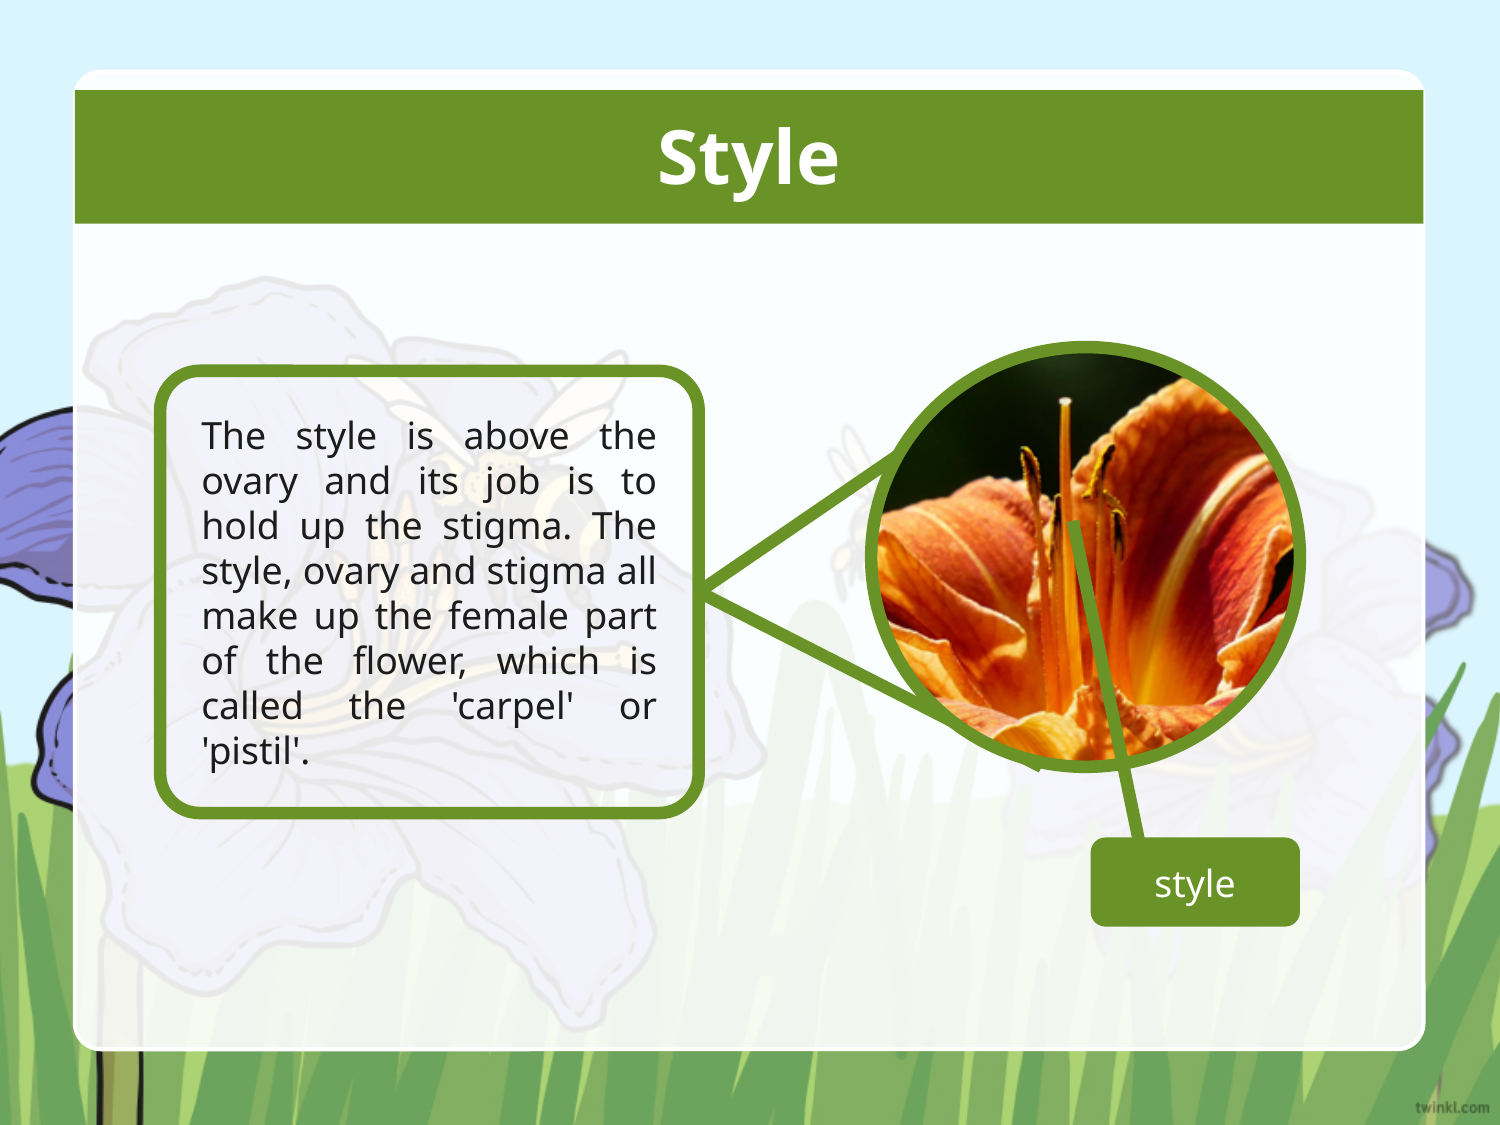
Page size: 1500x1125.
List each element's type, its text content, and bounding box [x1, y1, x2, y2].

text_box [698, 347, 1300, 767]
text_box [1072, 520, 1300, 928]
text_box The style is above the ovary and its job is to hold up the stigma. The style, ovary and stigma all make up the female part of the flower, which is called the 'carpel' or 'pistil'. [160, 370, 699, 814]
title Style [75, 78, 1424, 242]
picture [0, 0, 1500, 1125]
